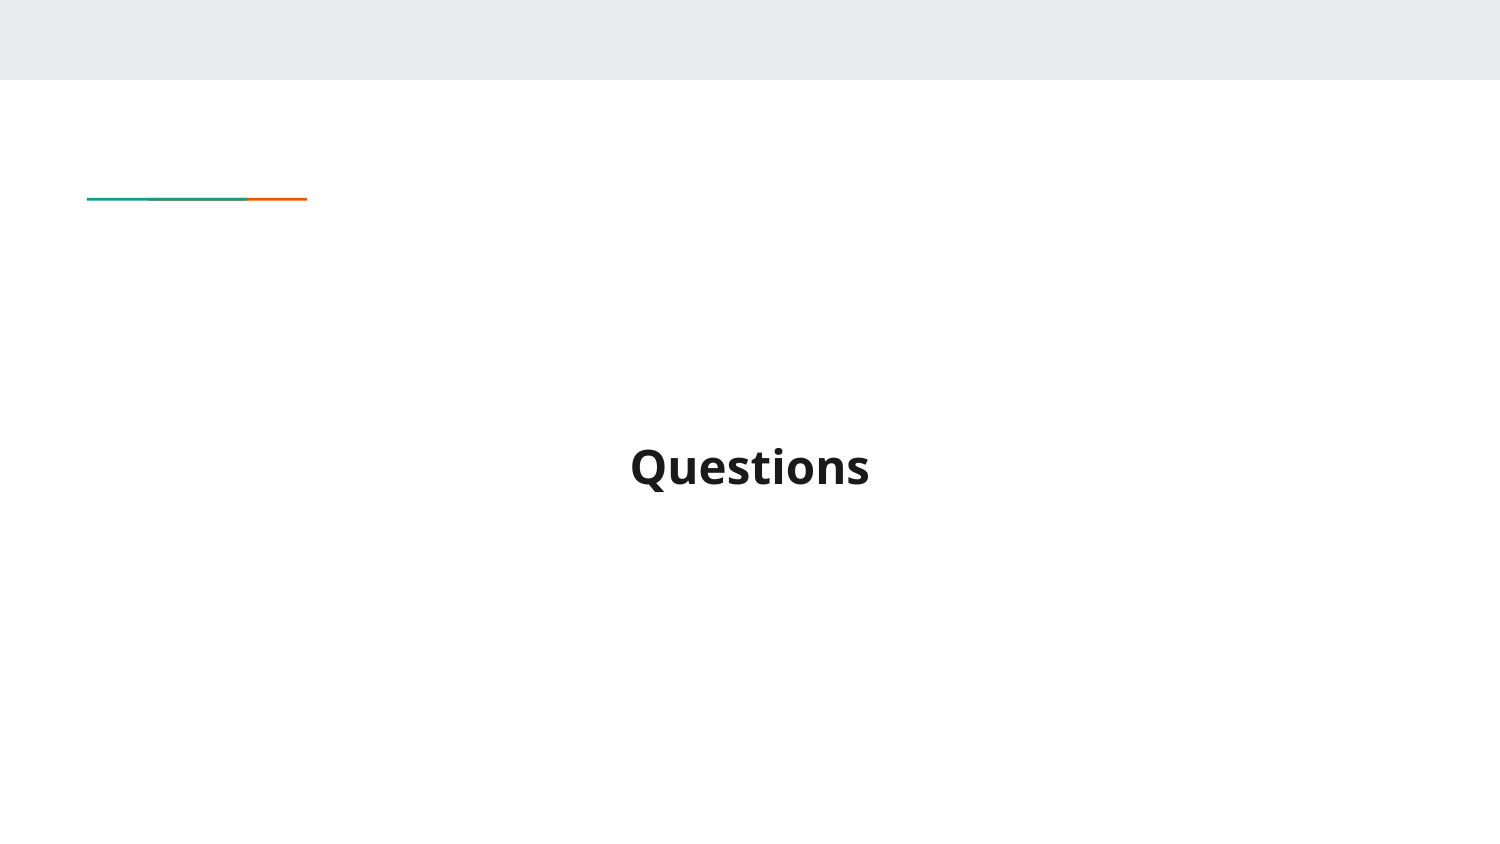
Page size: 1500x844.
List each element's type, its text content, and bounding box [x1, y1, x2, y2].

title Questions [119, 421, 1381, 510]
